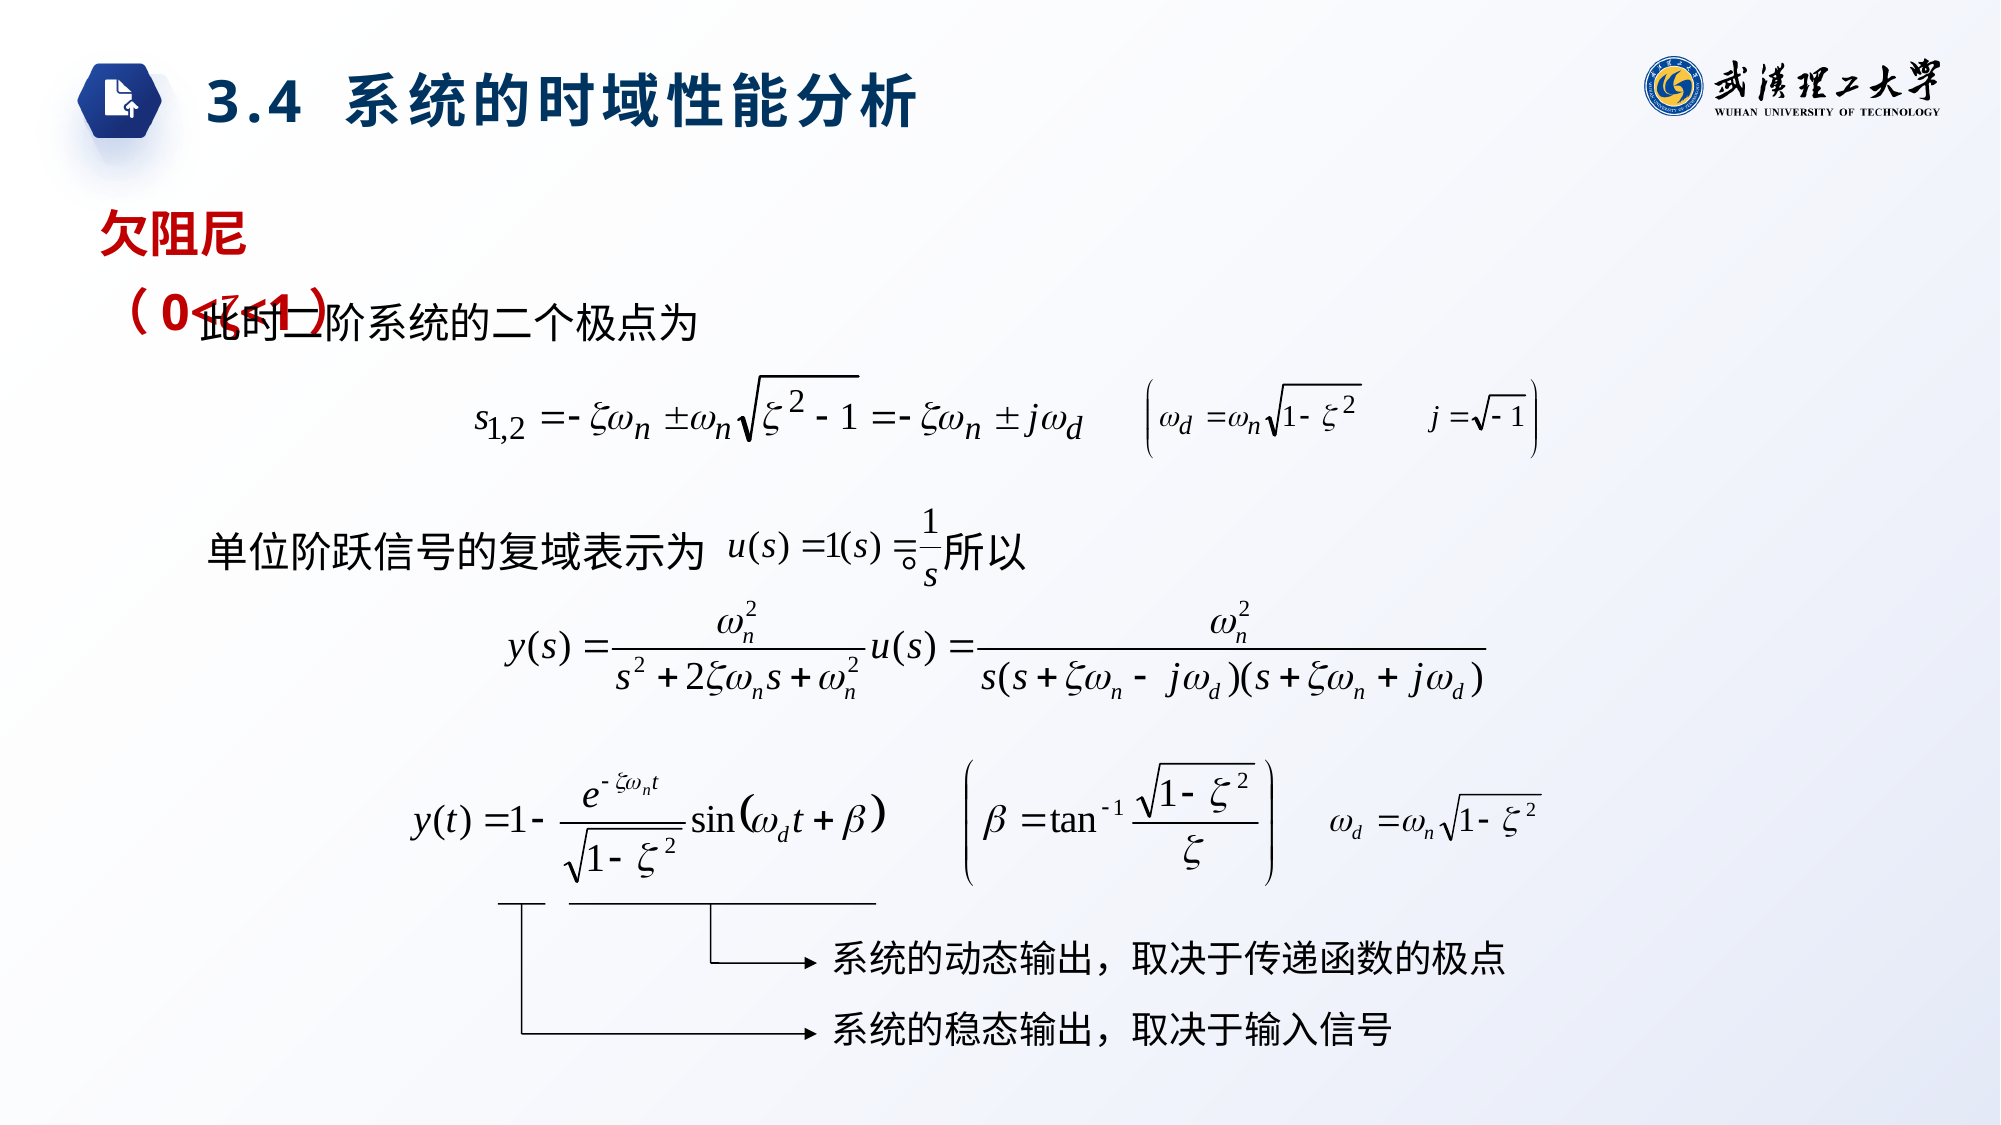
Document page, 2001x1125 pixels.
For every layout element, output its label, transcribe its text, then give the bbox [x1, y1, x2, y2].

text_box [403, 750, 1284, 896]
text_box 单位阶跃信号的复域表示为 。所以 [948, 503, 1397, 583]
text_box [464, 362, 1095, 459]
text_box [722, 497, 948, 595]
text_box 单位阶跃信号的复域表示为 。所以 [191, 503, 722, 583]
text_box 系统的稳态输出，取决于输入信号 [816, 998, 1514, 1059]
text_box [1324, 785, 1550, 849]
text_box [710, 956, 816, 970]
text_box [497, 589, 1493, 709]
text_box 此时二阶系统的二个极点为 [184, 274, 760, 354]
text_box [1138, 370, 1550, 469]
list 3.4 系统的时域性能分析 [191, 56, 1624, 143]
text_box 欠阻尼（0<ζ<1） [84, 177, 499, 348]
text_box [521, 1027, 816, 1041]
text_box 系统的动态输出，取决于传递函数的极点 [816, 927, 1526, 988]
picture [0, 0, 2000, 1125]
